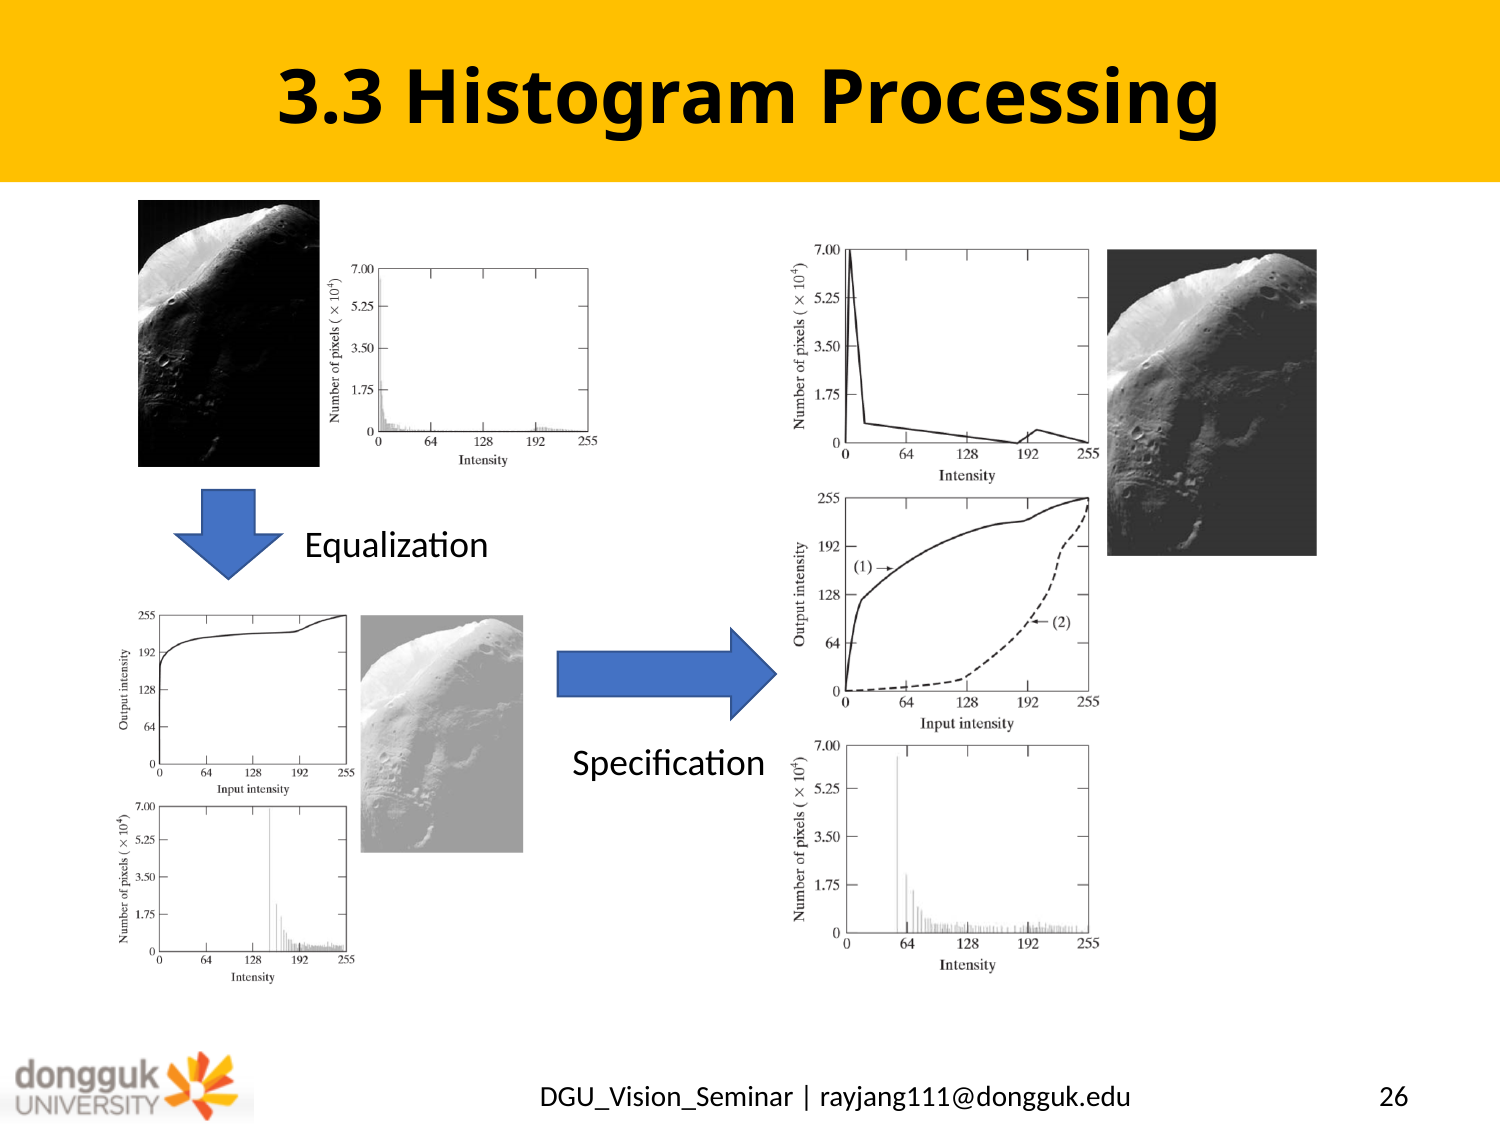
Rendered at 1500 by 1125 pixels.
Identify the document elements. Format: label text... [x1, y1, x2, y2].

text_box 26 [1309, 1069, 1479, 1120]
picture [0, 1036, 254, 1125]
title 3.3 Histogram Processing [103, 23, 1397, 176]
picture [126, 193, 603, 479]
picture [103, 596, 536, 987]
text_box Equalization [289, 512, 624, 573]
text_box [0, 0, 1500, 183]
text_box [556, 626, 769, 722]
text_box [173, 488, 284, 581]
text_box Specification [557, 730, 769, 791]
picture [769, 236, 1435, 987]
text_box DGU_Vision_Seminar | rayjang111@dongguk.edu [507, 1069, 1171, 1120]
